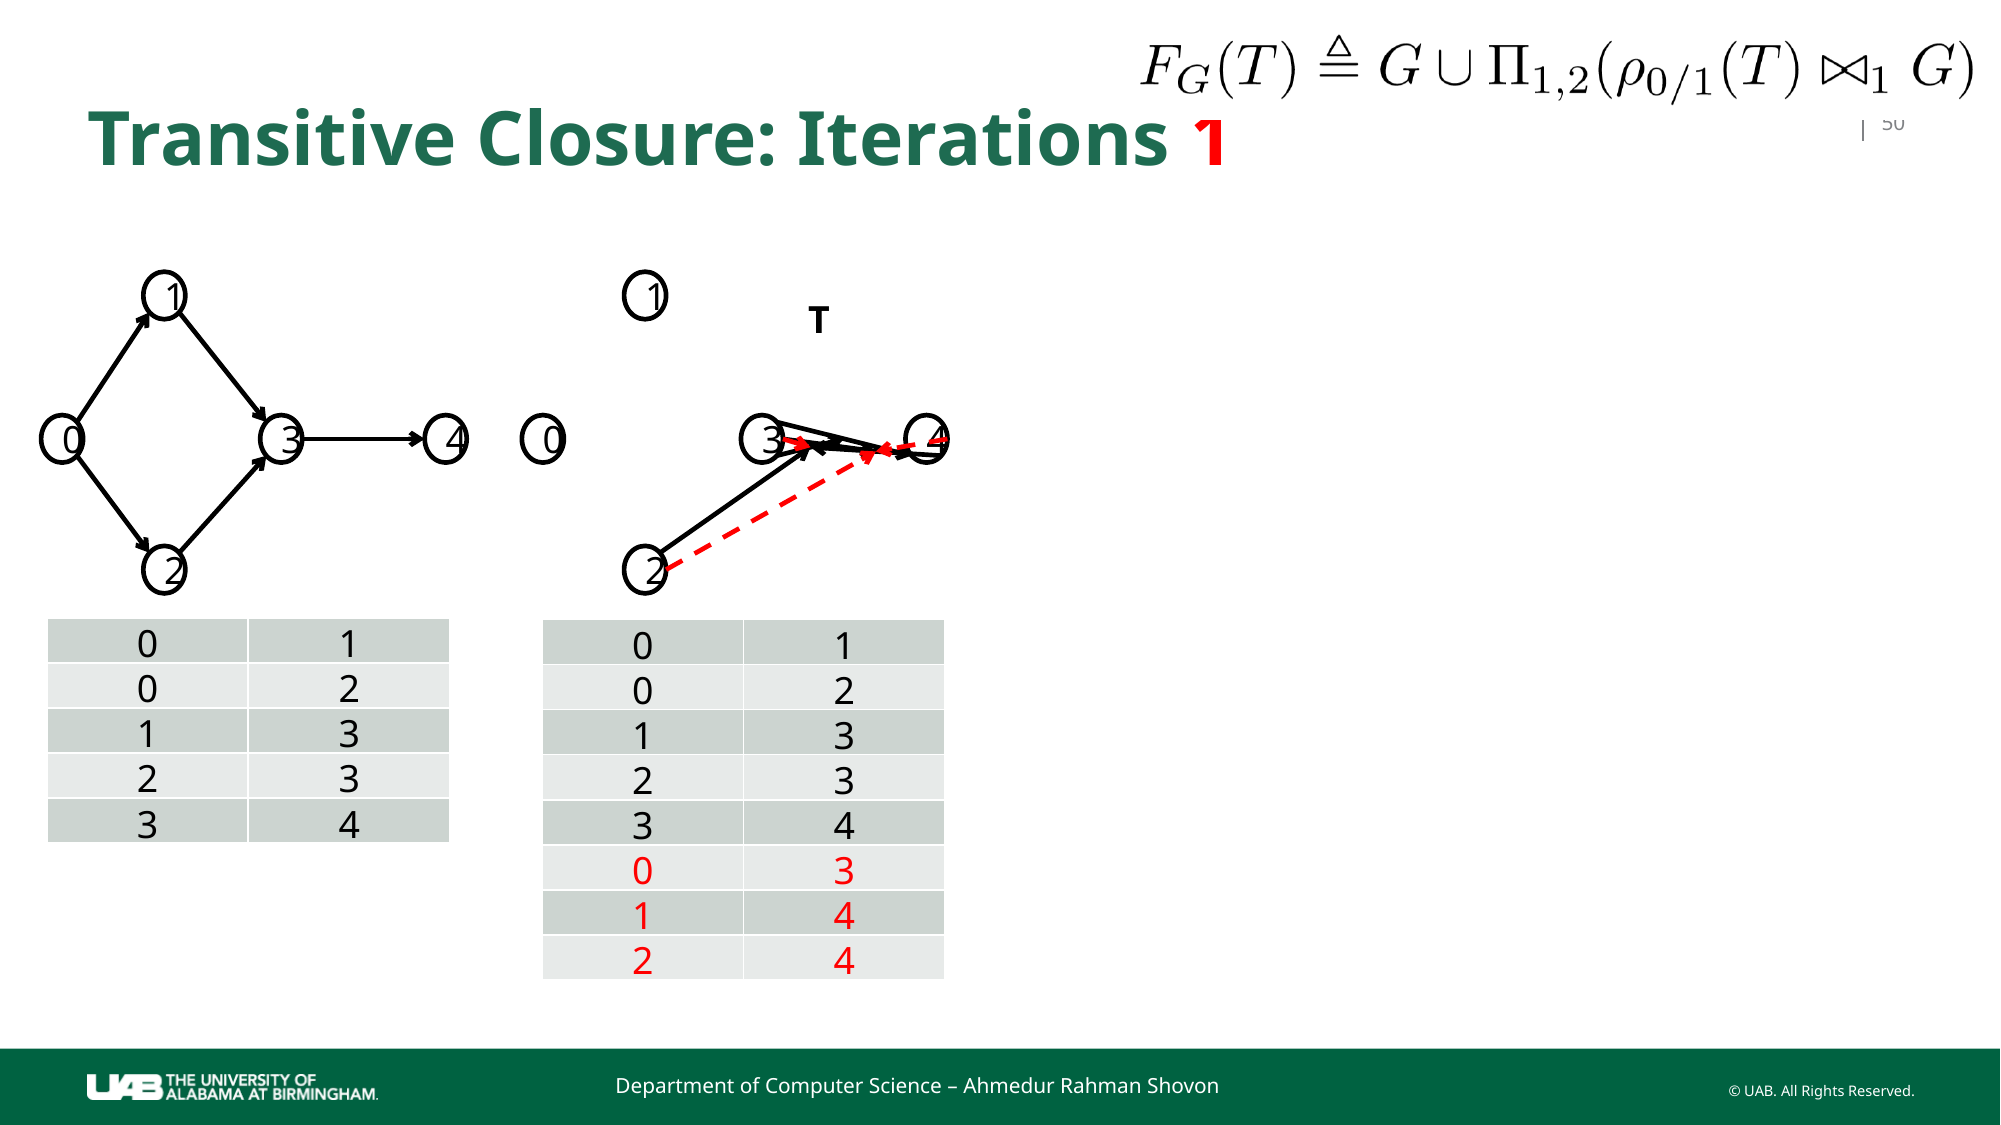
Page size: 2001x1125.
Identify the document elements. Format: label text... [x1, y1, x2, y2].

table_cell 4​ [249, 799, 449, 842]
table_header 0​ [543, 620, 743, 664]
table_cell 4​ [744, 891, 944, 934]
table_cell 0​ [48, 664, 247, 707]
table_cell 2​ [48, 754, 247, 797]
table_cell 2​ [744, 665, 944, 709]
table_cell 2​ [249, 664, 449, 707]
table_cell 0​ [543, 846, 743, 889]
picture [87, 1074, 378, 1100]
table_cell 4​ [744, 936, 944, 979]
table_cell 3​ [48, 799, 247, 842]
table_cell 1​ [543, 710, 743, 754]
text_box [521, 271, 948, 594]
table_cell 3​ [744, 710, 944, 754]
table_cell 2​ [543, 755, 743, 799]
table_cell 1​ [48, 709, 247, 752]
table_cell 1​ [543, 891, 743, 934]
table_header 0​ [48, 619, 247, 662]
table_cell 0​ [543, 665, 743, 709]
table_cell 3​ [249, 754, 449, 797]
table_cell 3​ [249, 709, 449, 752]
table_cell 2​ [543, 936, 743, 979]
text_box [41, 271, 467, 594]
table_cell 3​ [543, 801, 743, 844]
table_header 1​ [249, 619, 449, 662]
table_header 1​ [744, 620, 944, 664]
title Transitive Closure: Iterations 1 [87, 78, 1833, 205]
footer Department of Computer Science – Ahmedur Rahman Shovon [615, 1066, 1677, 1101]
table_cell 3​ [744, 755, 944, 799]
slide_number 50 [1881, 120, 1932, 154]
table_cell 4​ [744, 801, 944, 844]
picture [1117, 9, 1991, 120]
table_cell 3​ [744, 846, 944, 889]
